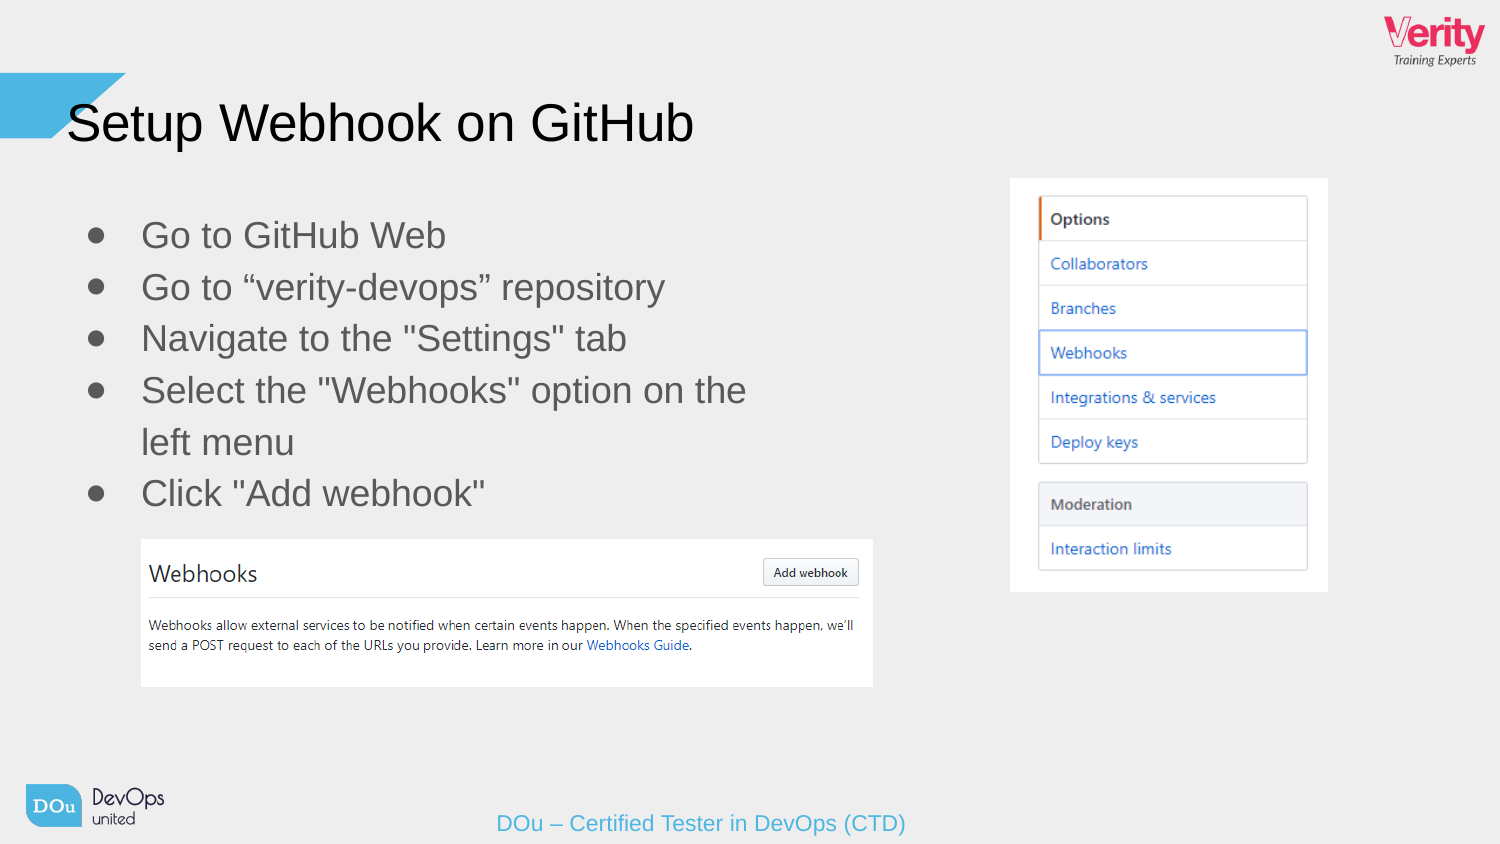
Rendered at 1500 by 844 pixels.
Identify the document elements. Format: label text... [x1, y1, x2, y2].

picture [26, 784, 164, 827]
title Setup Webhook on GitHub [51, 72, 1449, 167]
picture [140, 538, 873, 687]
list Go to GitHub Web Go to “verity-devops” repository Navigate to the "Settings" tab Select the "Webhooks" option on the left menu Click "Add webhook" [51, 189, 802, 750]
picture [1382, 0, 1487, 95]
picture [1010, 177, 1328, 593]
